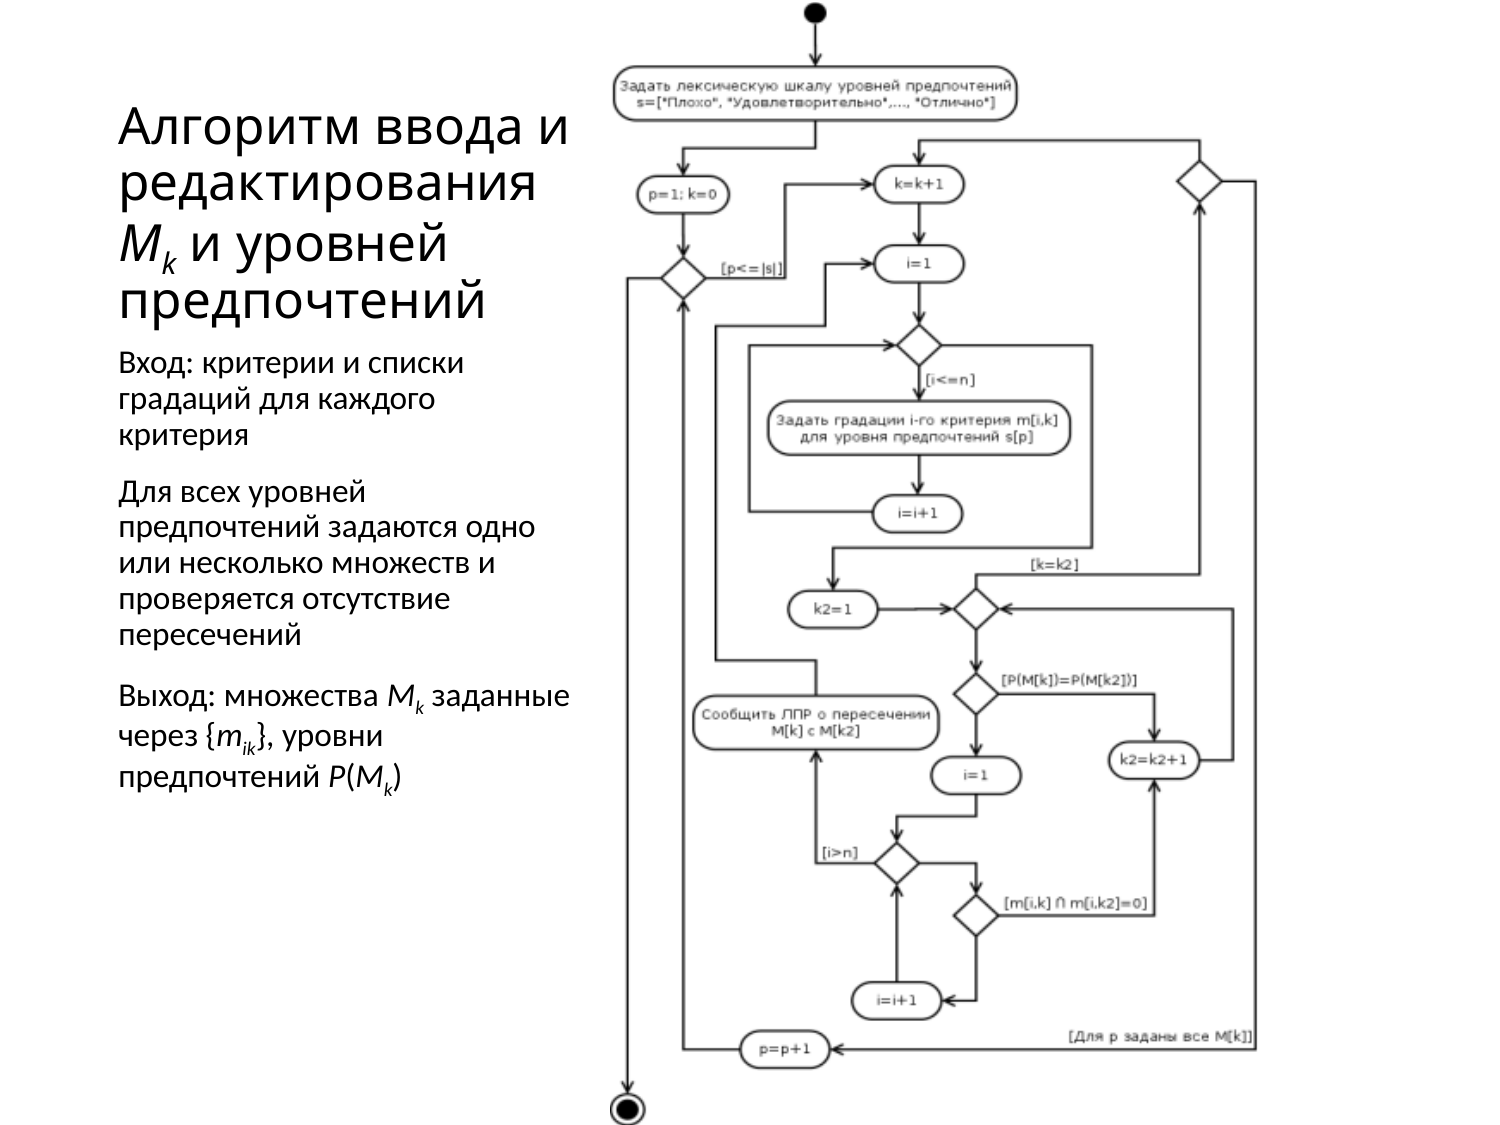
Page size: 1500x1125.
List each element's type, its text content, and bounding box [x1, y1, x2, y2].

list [514, 2, 1496, 1125]
title Алгоритм ввода и редактирования Mk и уровней предпочтений [103, 75, 514, 337]
list Вход: критерии и списки градаций для каждого критерия Для всех уровней предпочтений задаются одно или несколько множеств и проверяется отсутствие пересечений Выход: множества Mk заданные через {mik}, уровни предпочтений P(Mk) [103, 337, 514, 963]
